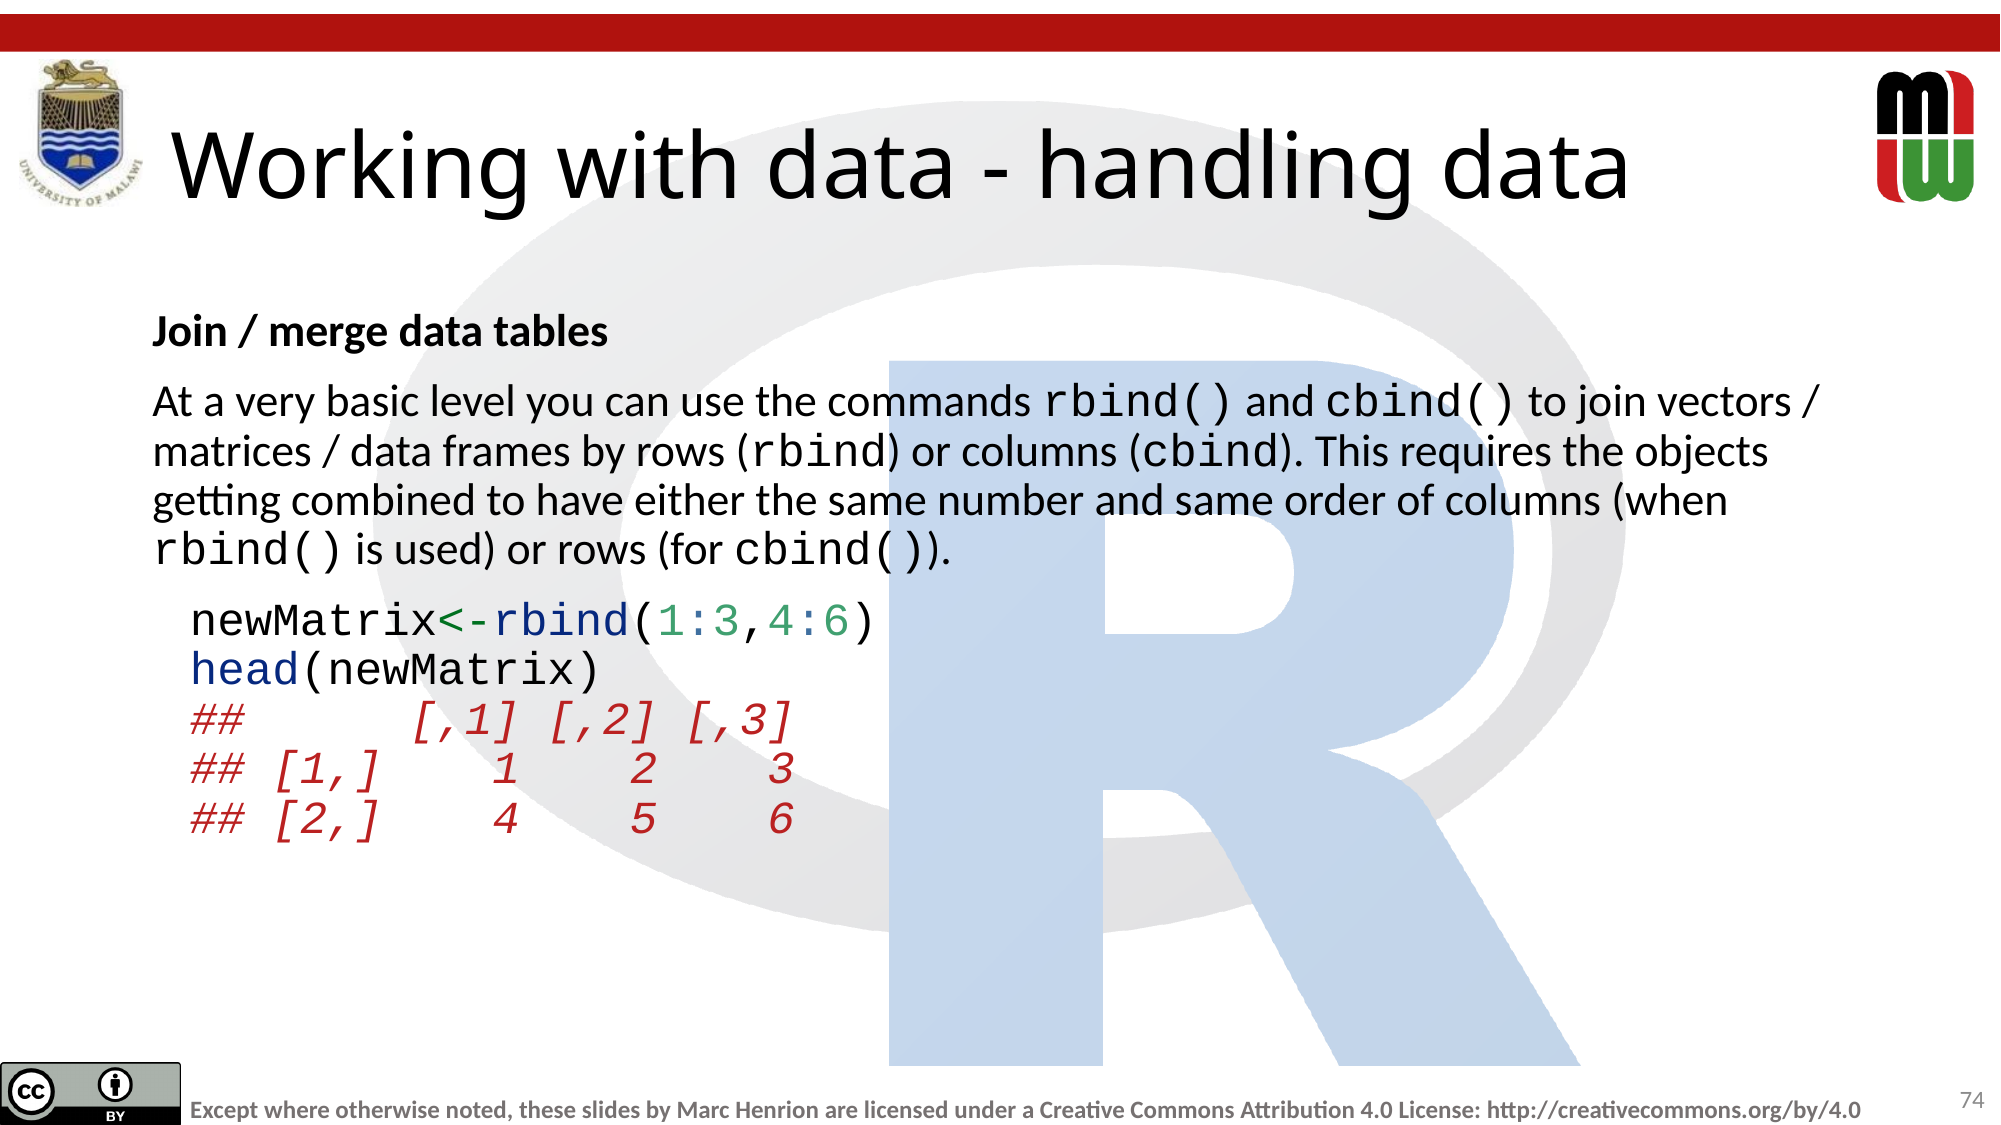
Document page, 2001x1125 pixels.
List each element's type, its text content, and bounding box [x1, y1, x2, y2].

picture [0, 1062, 181, 1125]
picture [19, 59, 143, 207]
title Working with data - handling data [155, 59, 1851, 278]
list Join / merge data tables At a very basic level you can use the commands rbind() and cbind() to join vectors / matrices / data frames by rows (rbind) or columns (cbind). This requires the objects getting combined to have either the same number and same order of columns (when rbind() is used) or rows (for cbind()). newMatrix<-rbind(1:3,4:6) head(newMatrix) ## [,1] [,2] [,3] ## [1,] 1 2 3 ## [2,] 4 5 6 [137, 299, 1863, 1066]
slide_number 74 [1550, 1073, 2000, 1125]
